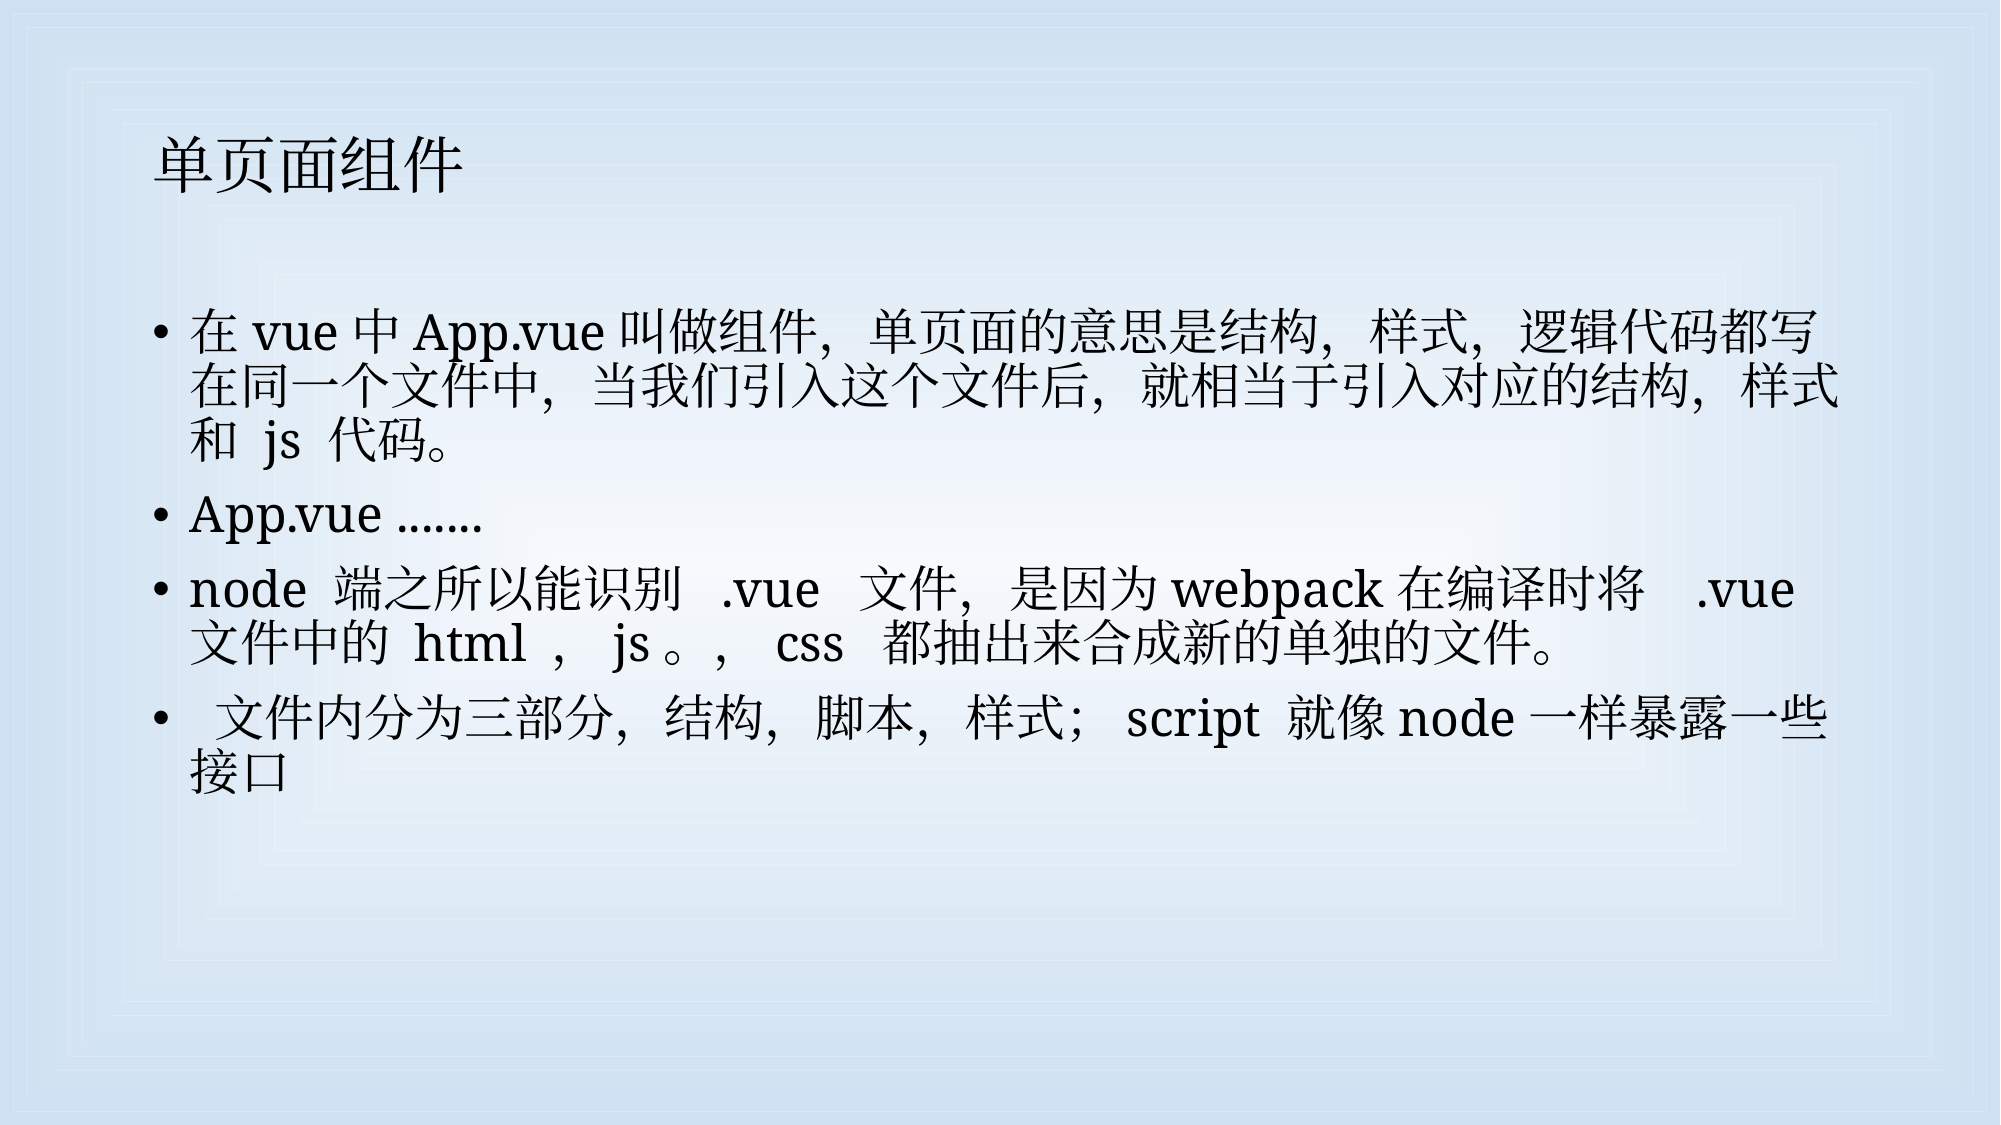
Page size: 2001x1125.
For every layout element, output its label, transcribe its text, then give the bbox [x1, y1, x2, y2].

list 在vue中App.vue叫做组件，单页面的意思是结构，样式，逻辑代码都写在同一个文件中，当我们引入这个文件后，就相当于引入对应的结构，样式和 js 代码。 App.vue ....... node 端之所以能识别 .vue 文件，是因为webpack在编译时将 .vue 文件中的 html ，js。，css 都抽出来合成新的单独的文件。 文件内分为三部分，结构，脚本，样式；script 就像node一样暴露一些接口 [137, 299, 1863, 1014]
title 单页面组件 [137, 59, 1863, 278]
